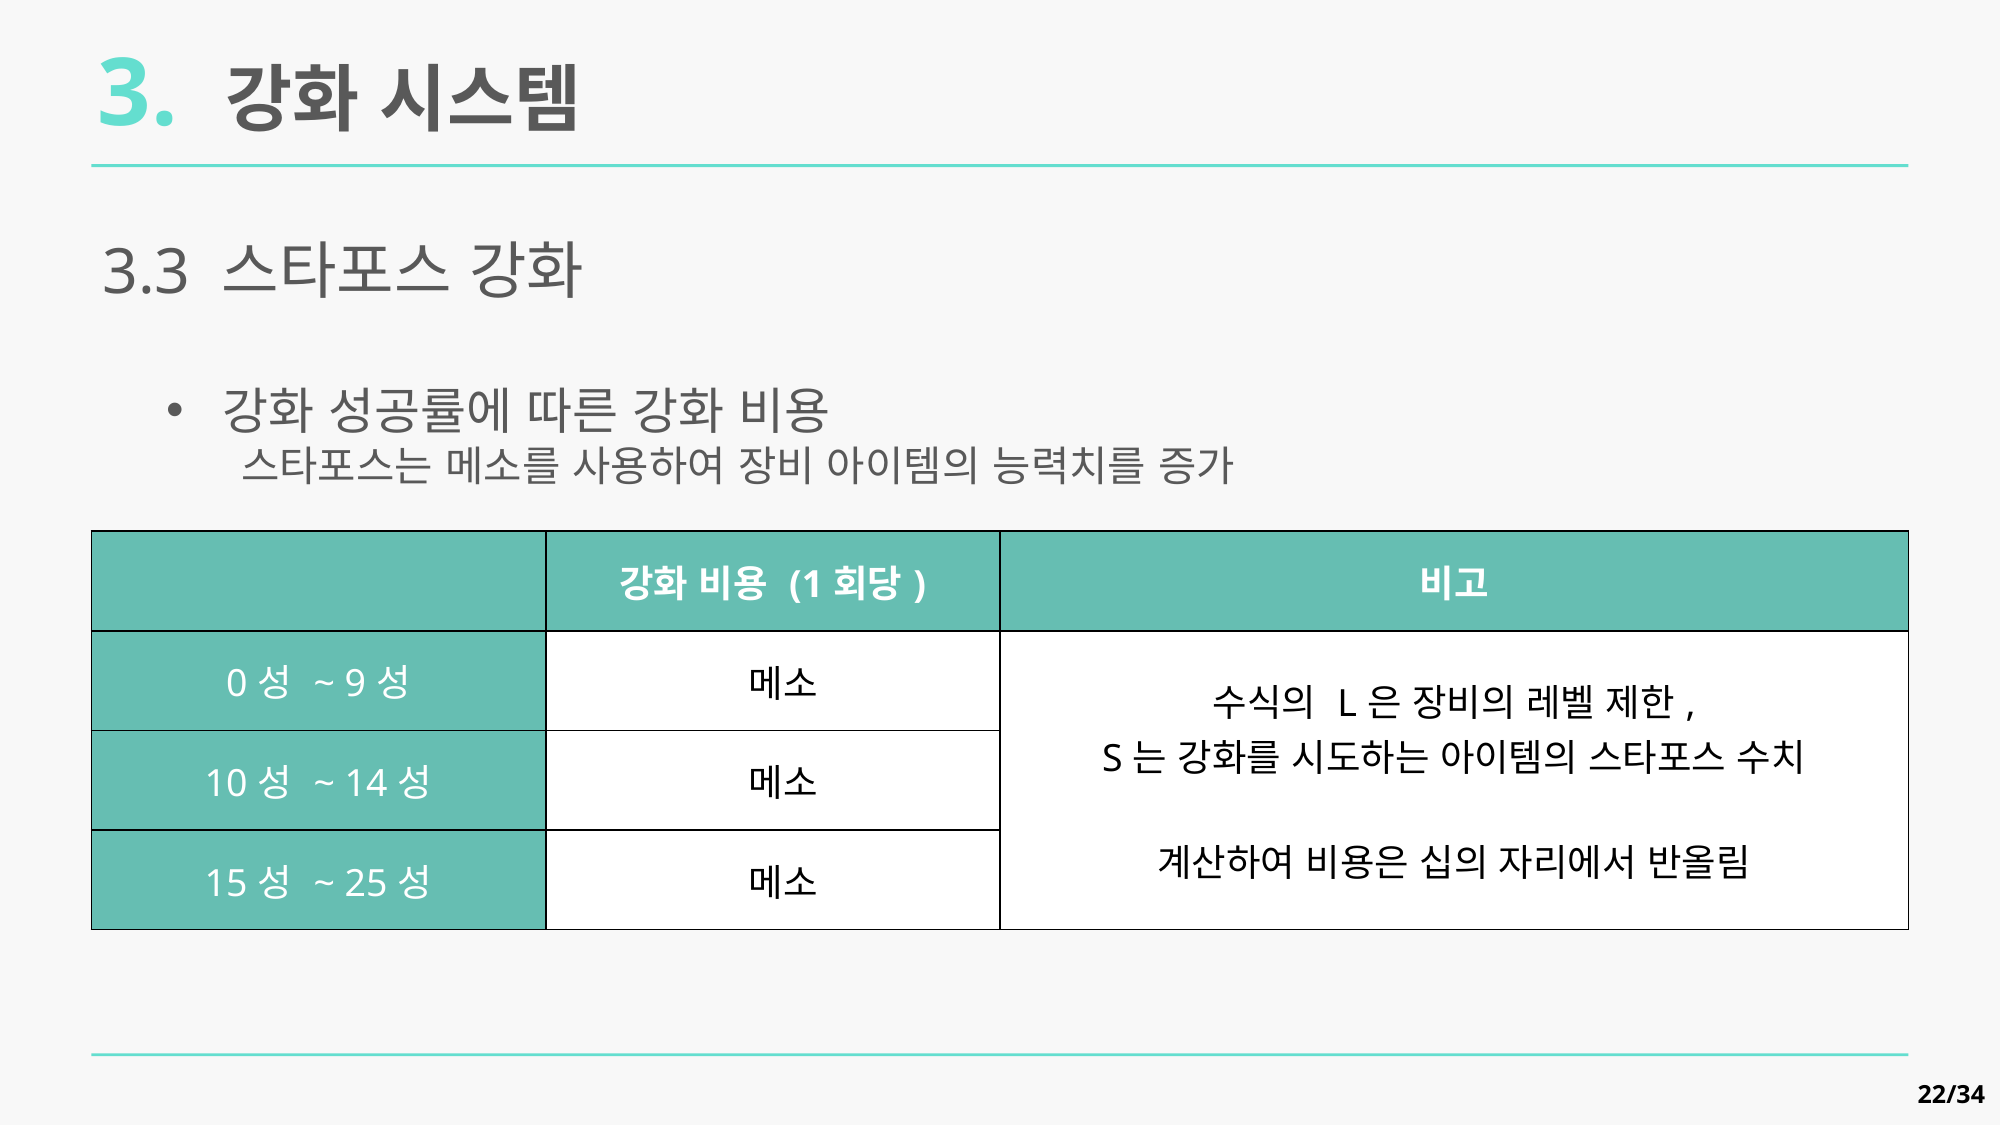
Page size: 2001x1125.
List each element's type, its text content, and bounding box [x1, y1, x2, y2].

text_box 3.3 스타포스 강화 [87, 224, 600, 314]
text_box 3. 강화 시스템 [82, 23, 597, 152]
slide_number 22/34 [1550, 1065, 2000, 1125]
text_box [90, 163, 1909, 168]
text_box 강화 성공률에 따른 강화 비용 스타포스는 메소를 사용하여 장비 아이템의 능력치를 증가 [151, 372, 1271, 497]
text_box [90, 1052, 1909, 1057]
